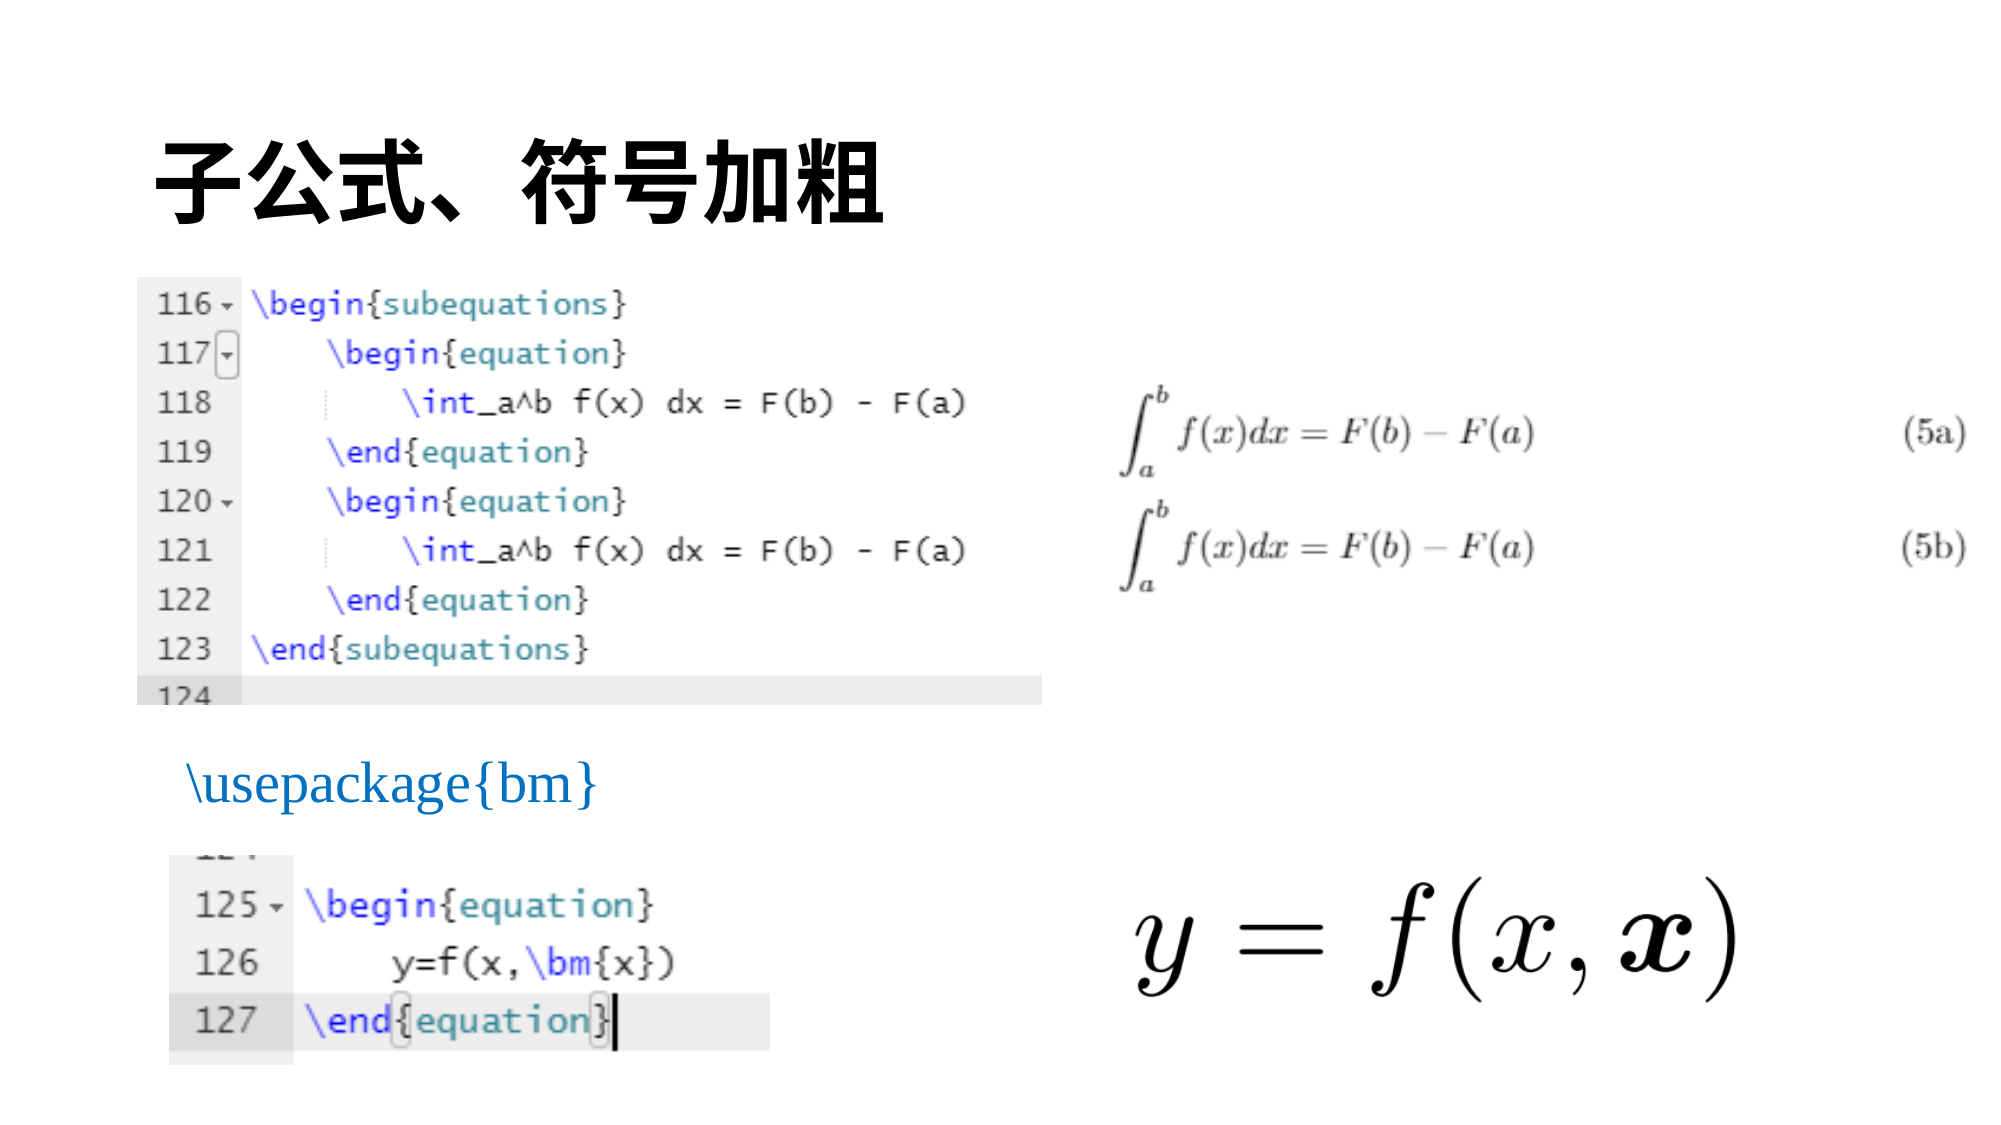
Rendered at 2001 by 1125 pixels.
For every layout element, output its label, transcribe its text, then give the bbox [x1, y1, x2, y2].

picture [169, 855, 770, 1065]
picture [137, 277, 1042, 705]
picture [1060, 822, 1805, 1082]
text_box \usepackage{bm} [171, 737, 617, 822]
picture [1098, 363, 2000, 635]
title 子公式、符号加粗 [137, 59, 1863, 278]
